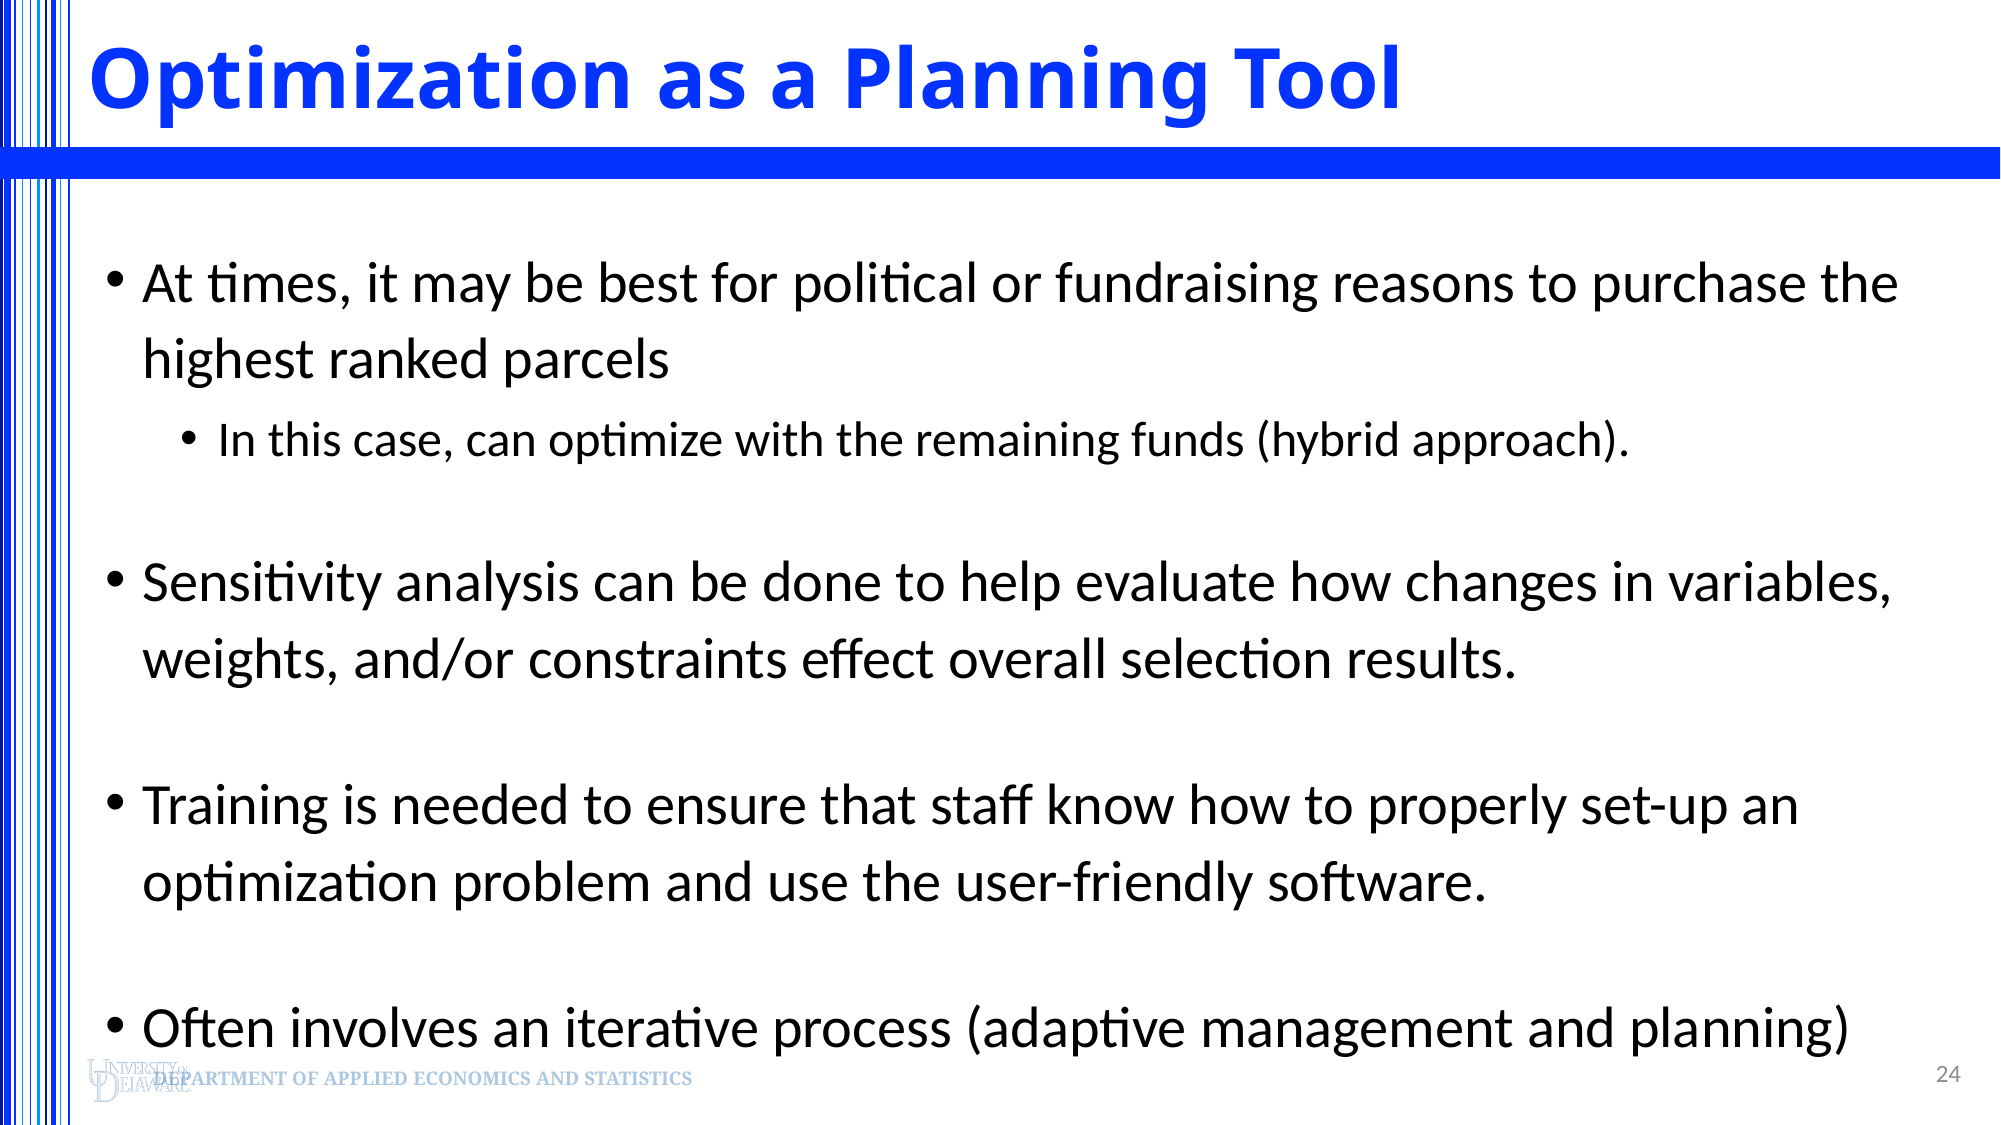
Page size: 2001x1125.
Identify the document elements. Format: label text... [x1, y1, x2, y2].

title Optimization as a Planning Tool [72, 18, 1863, 146]
slide_number 24 [1526, 1042, 1977, 1103]
list At times, it may be best for political or fundraising reasons to purchase the highest ranked parcels In this case, can optimize with the remaining funds (hybrid approach). Sensitivity analysis can be done to help evaluate how changes in variables, weights, and/or constraints effect overall selection results. Training is needed to ensure that staff know how to properly set-up an optimization problem and use the user-friendly software. Often involves an iterative process (adaptive management and planning) [90, 229, 1948, 1073]
